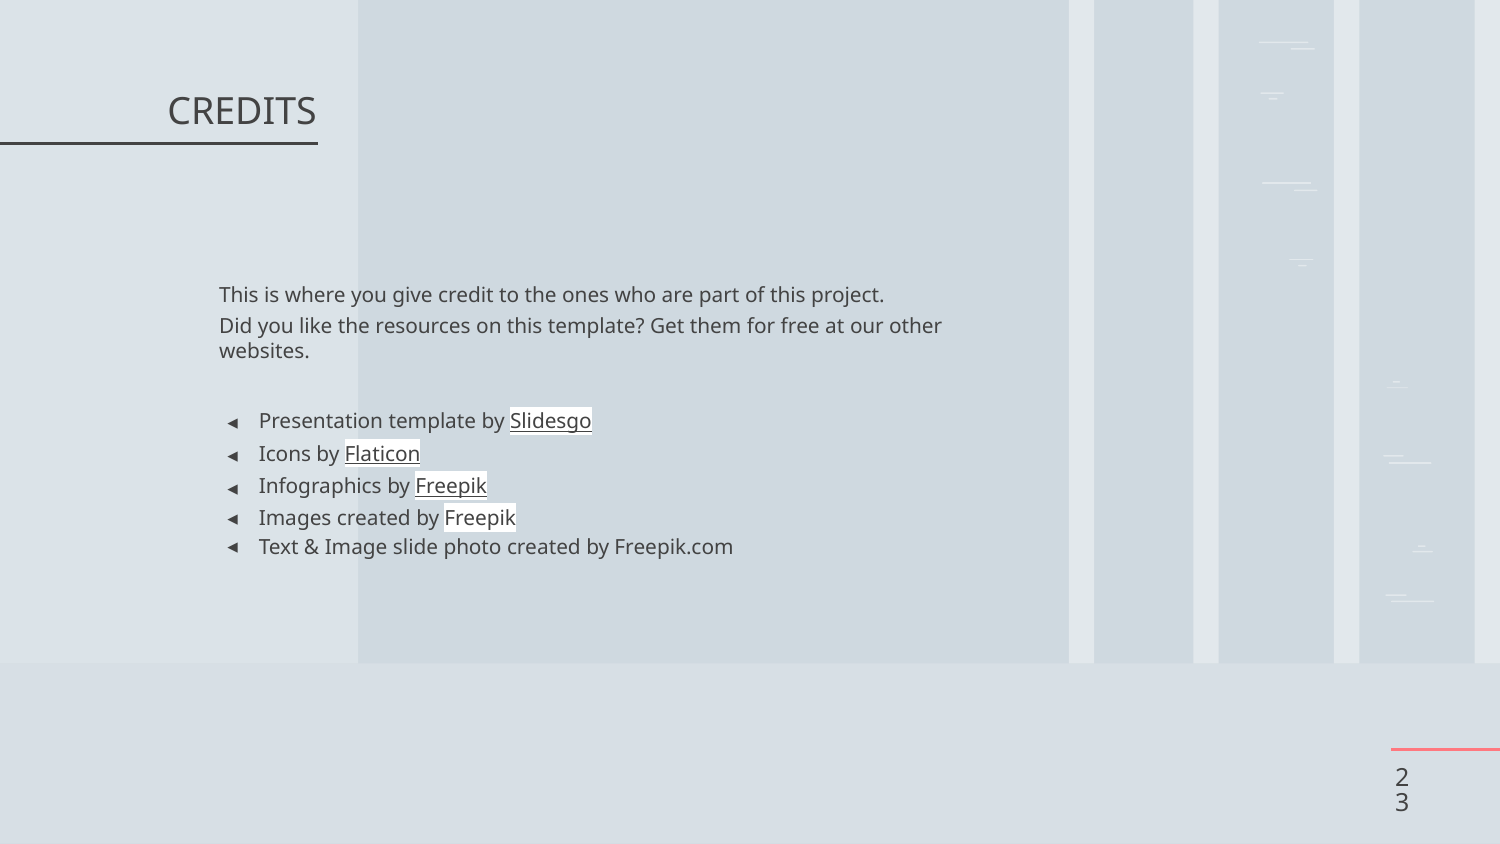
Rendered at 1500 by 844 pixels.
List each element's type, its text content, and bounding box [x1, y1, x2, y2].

title CREDITS [0, 99, 332, 148]
slide_number 23 [1380, 745, 1432, 811]
subtitle This is where you give credit to the ones who are part of this project. Did you like the resources on this template? Get them for free at our other websites. Presentation template by Slidesgo Icons by Flaticon Infographics by Freepik Images created by Freepik Text & Image slide photo created by Freepik.com [204, 213, 1043, 627]
